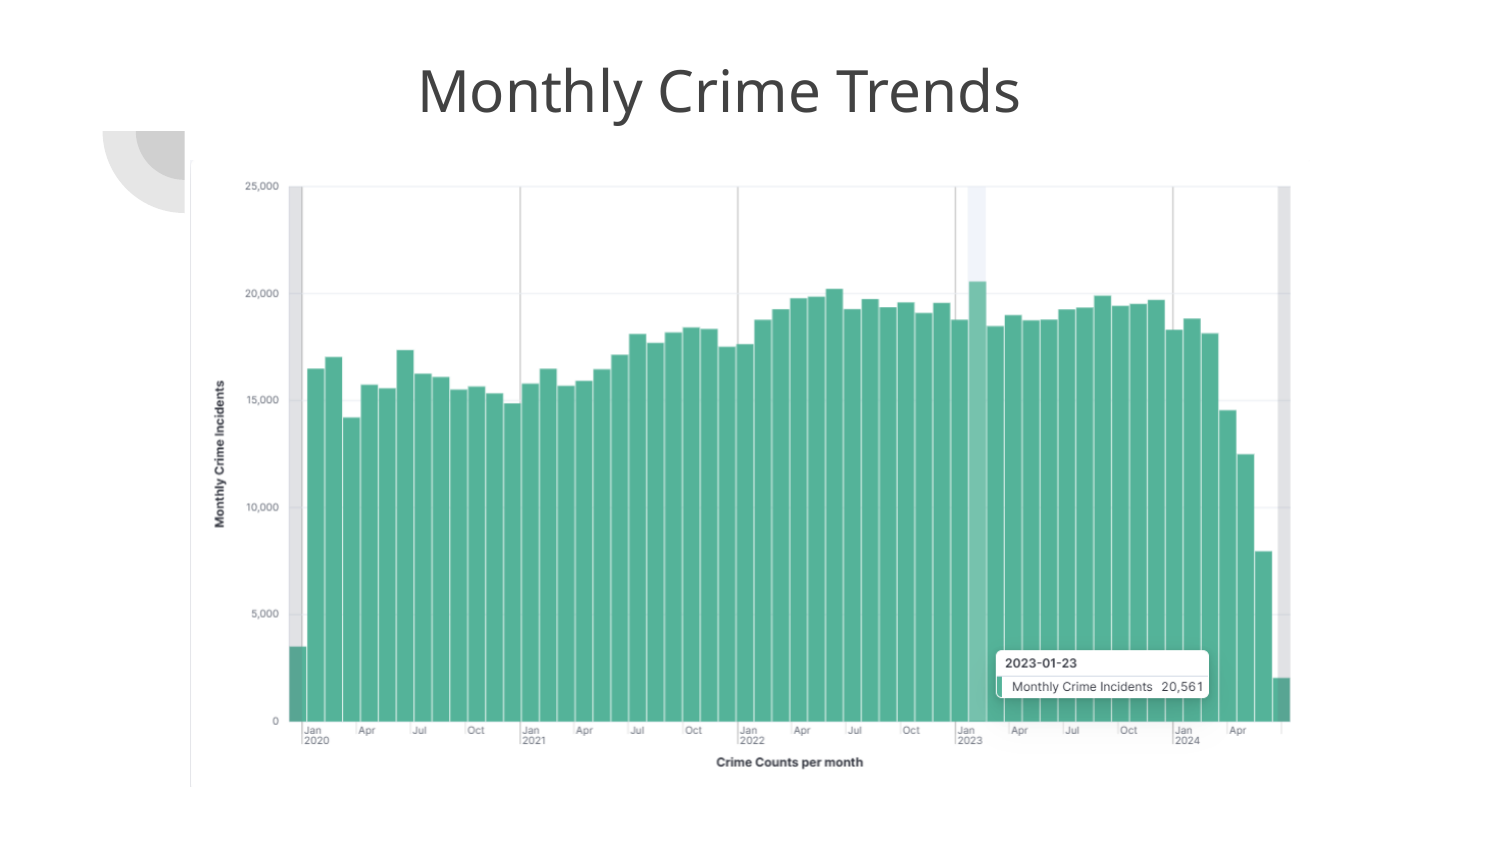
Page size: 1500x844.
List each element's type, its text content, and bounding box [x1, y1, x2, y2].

text_box Monthly Crime Trends [402, 39, 1098, 140]
picture [190, 160, 1310, 787]
